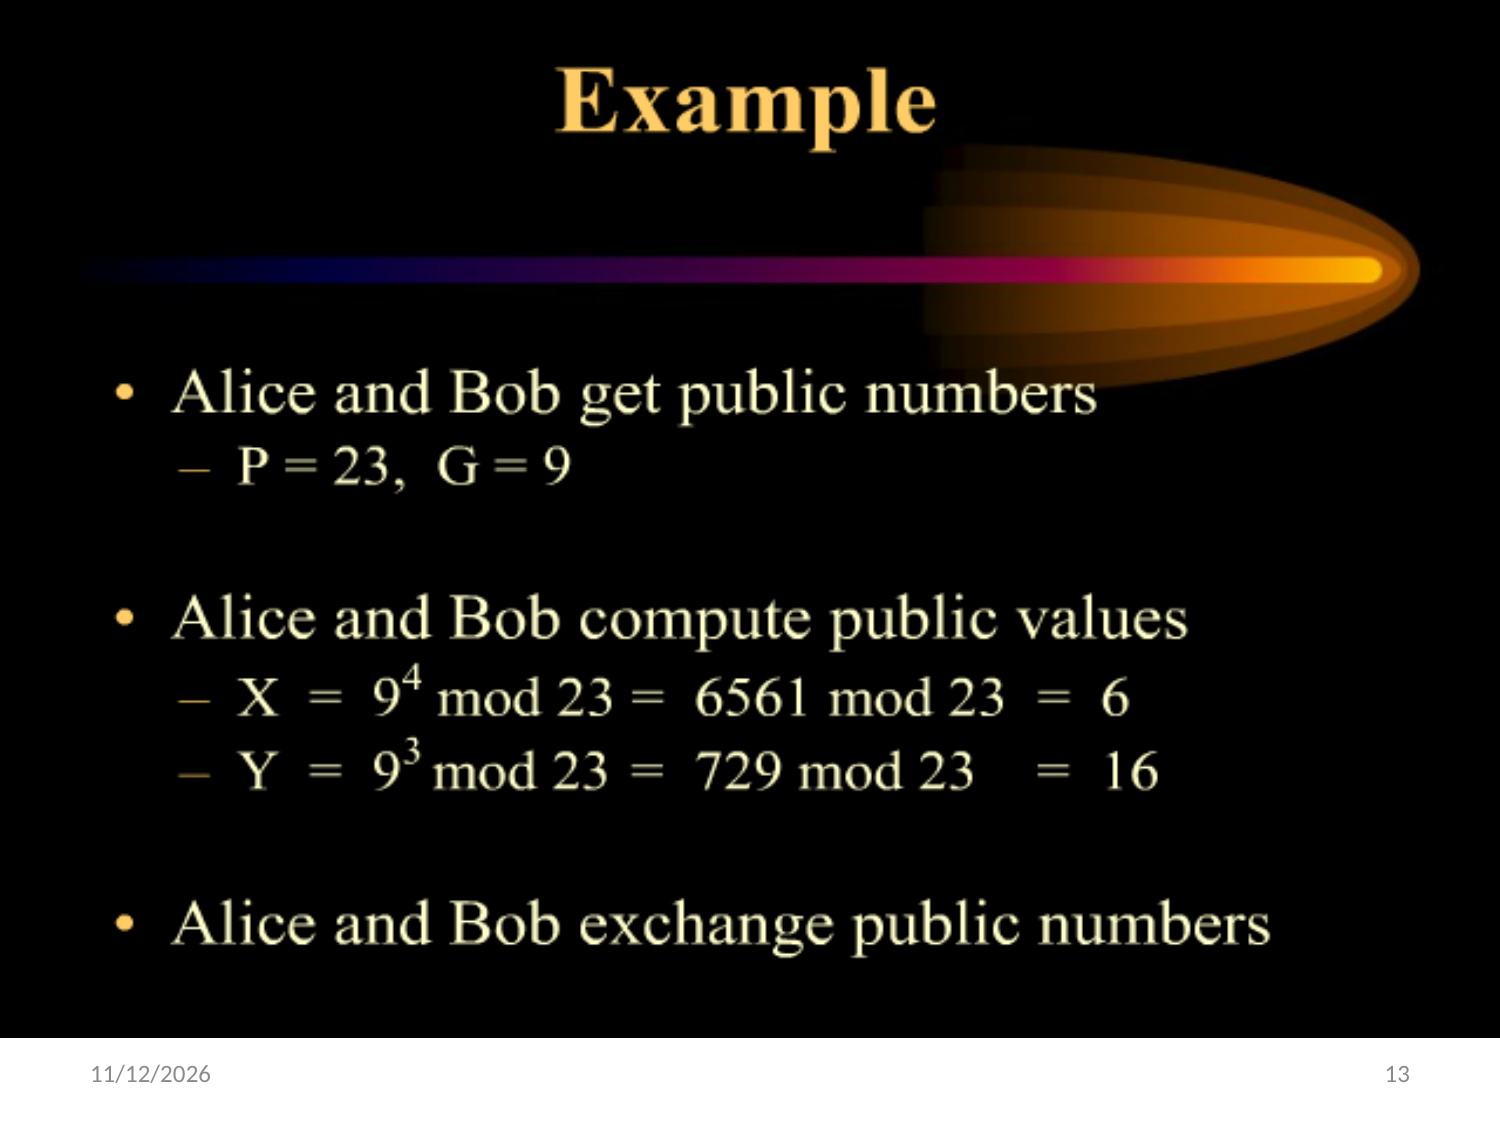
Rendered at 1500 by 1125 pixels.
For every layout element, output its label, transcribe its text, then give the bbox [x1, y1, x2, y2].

slide_number 13 [1074, 1046, 1425, 1103]
picture [0, 0, 1500, 1038]
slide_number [75, 1046, 425, 1103]
